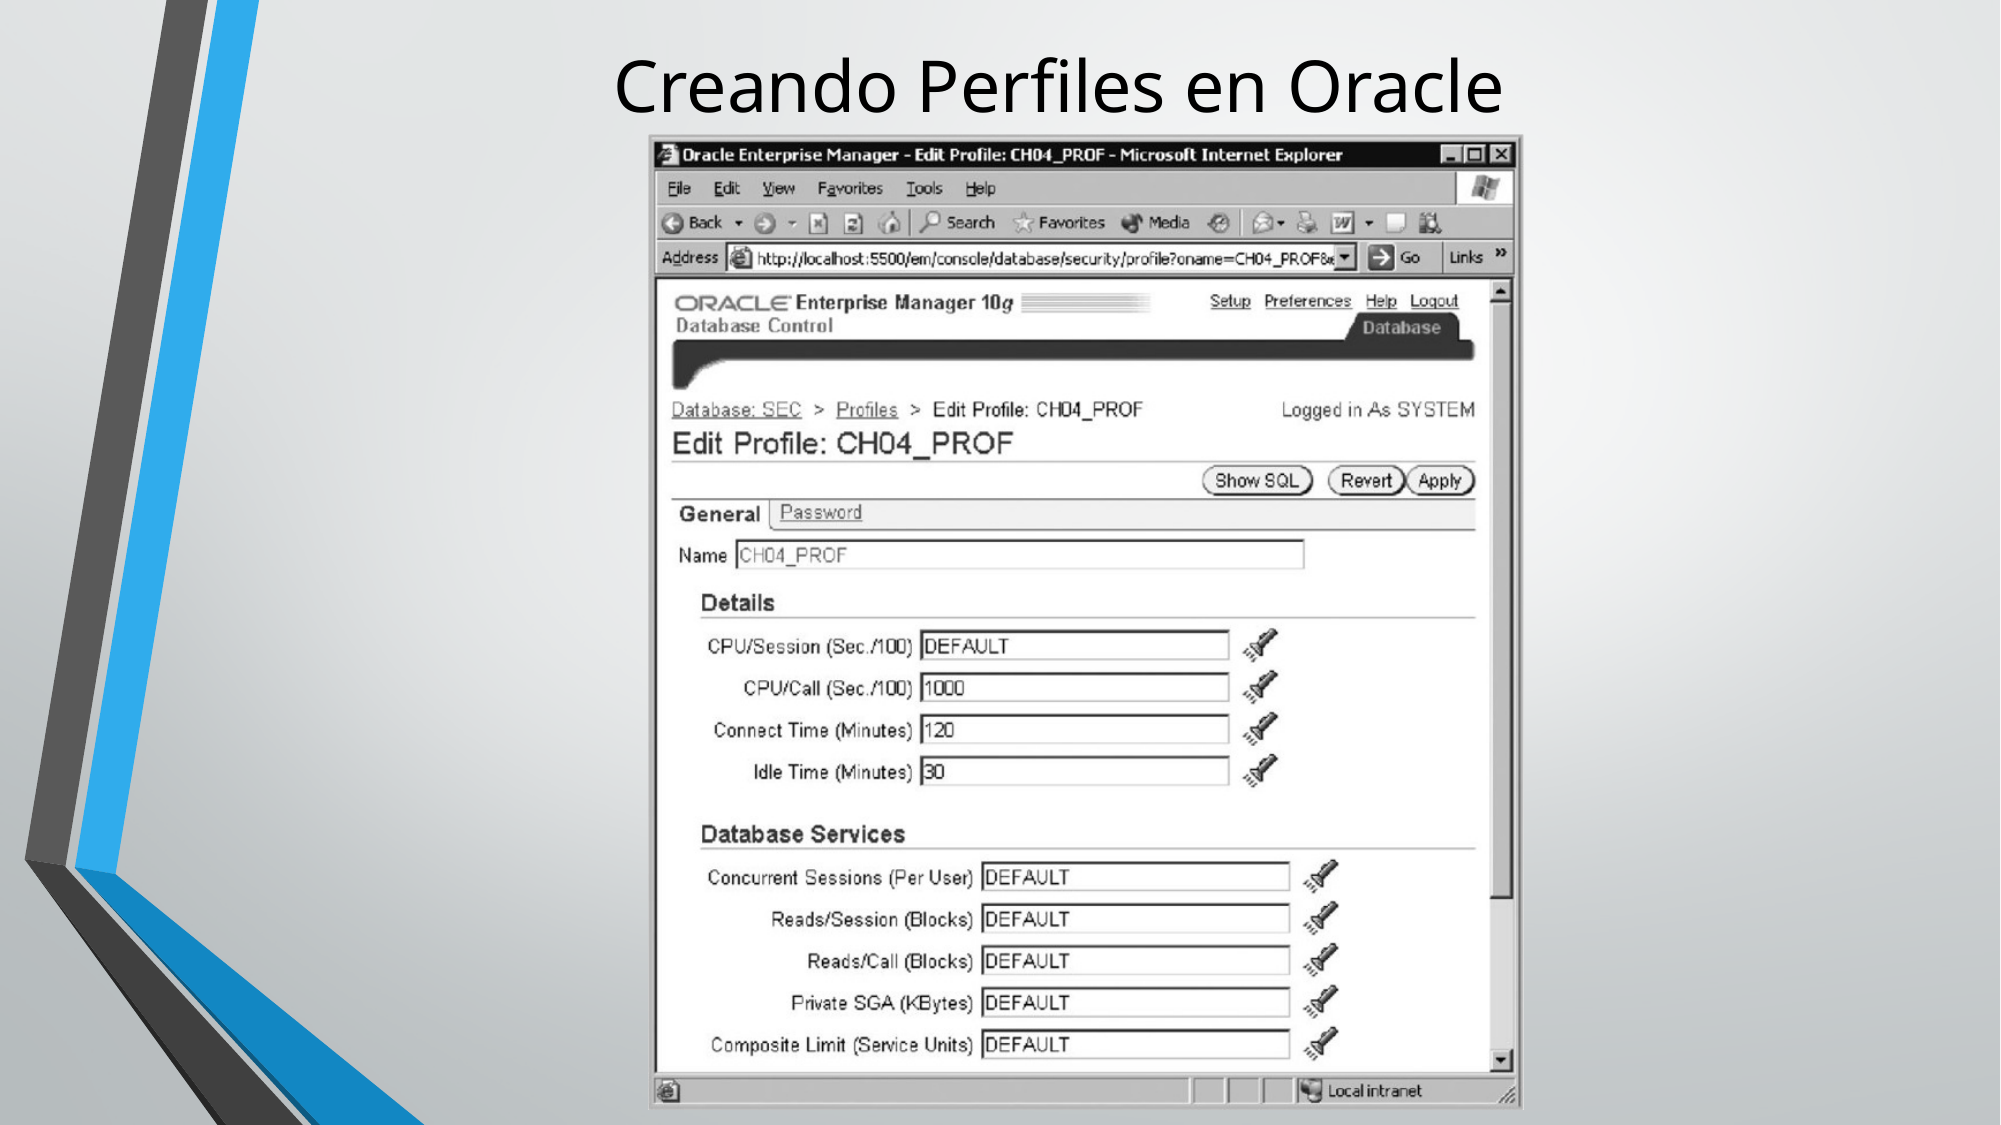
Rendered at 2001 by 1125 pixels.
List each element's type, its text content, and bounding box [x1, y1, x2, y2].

title Creando Perfiles en Oracle [237, 33, 1881, 135]
picture [648, 134, 1524, 1110]
